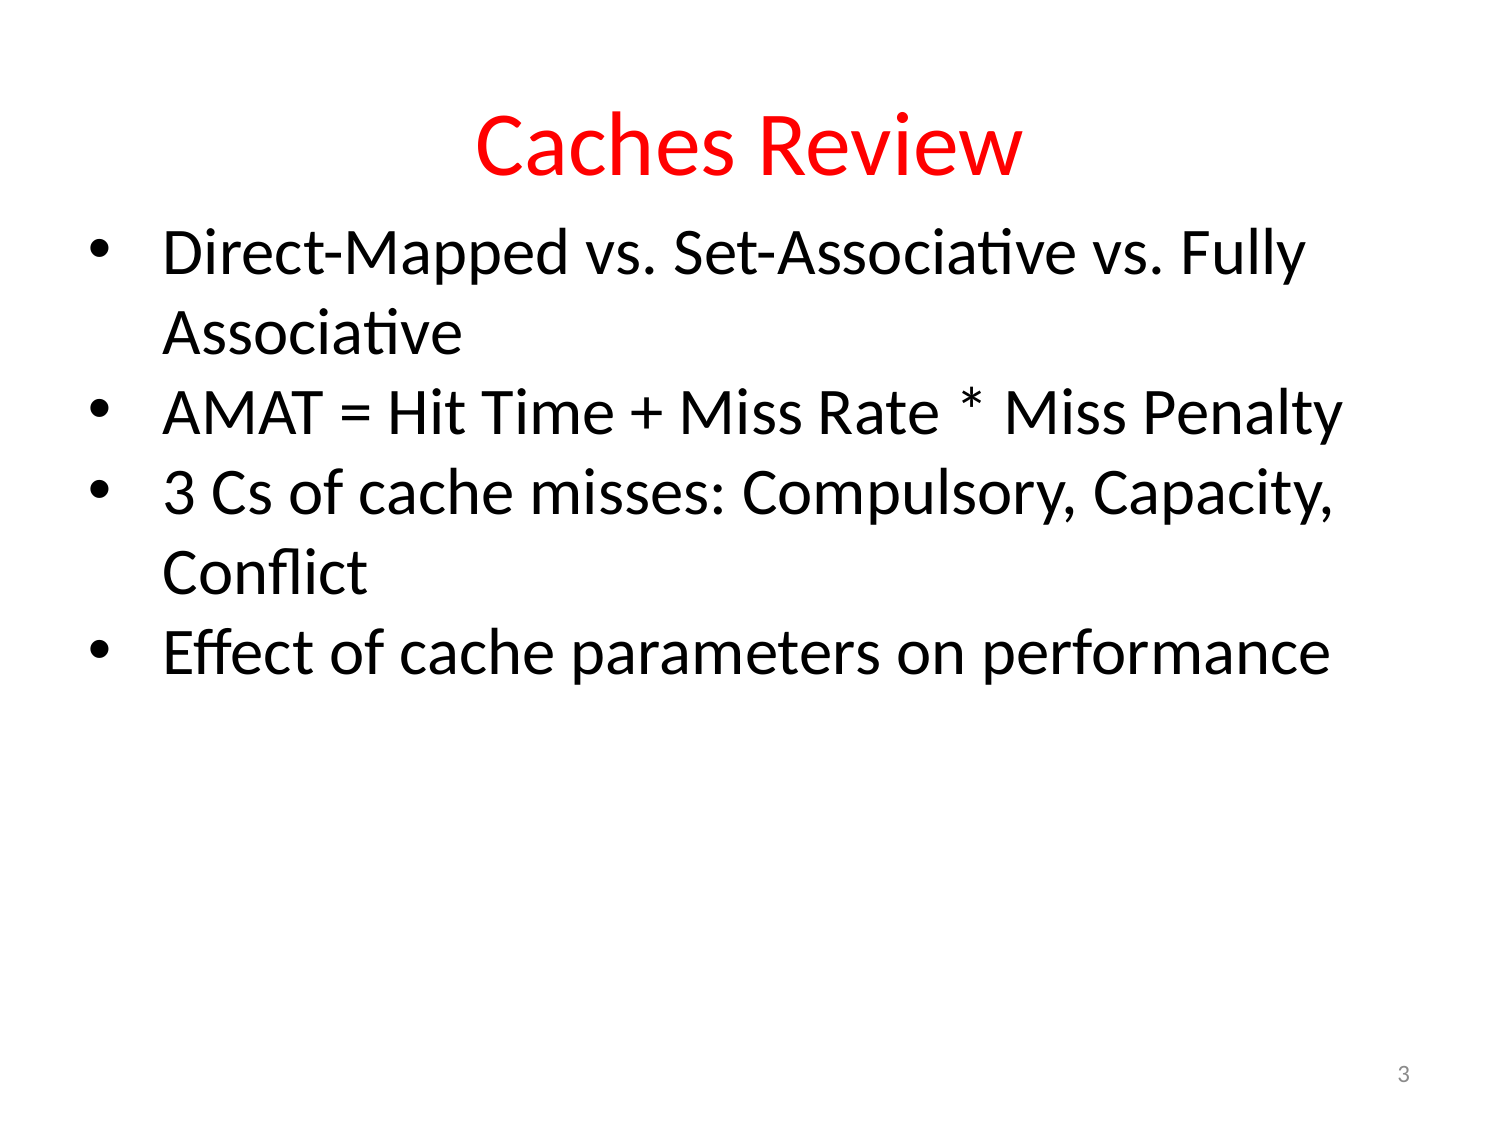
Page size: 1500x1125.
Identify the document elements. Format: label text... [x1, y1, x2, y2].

title Caches Review [75, 45, 1425, 200]
text_box Direct-Mapped vs. Set-Associative vs. Fully Associative AMAT = Hit Time + Miss Rate * Miss Penalty 3 Cs of cache misses: Compulsory, Capacity, Conflict Effect of cache parameters on performance [72, 200, 1450, 1125]
